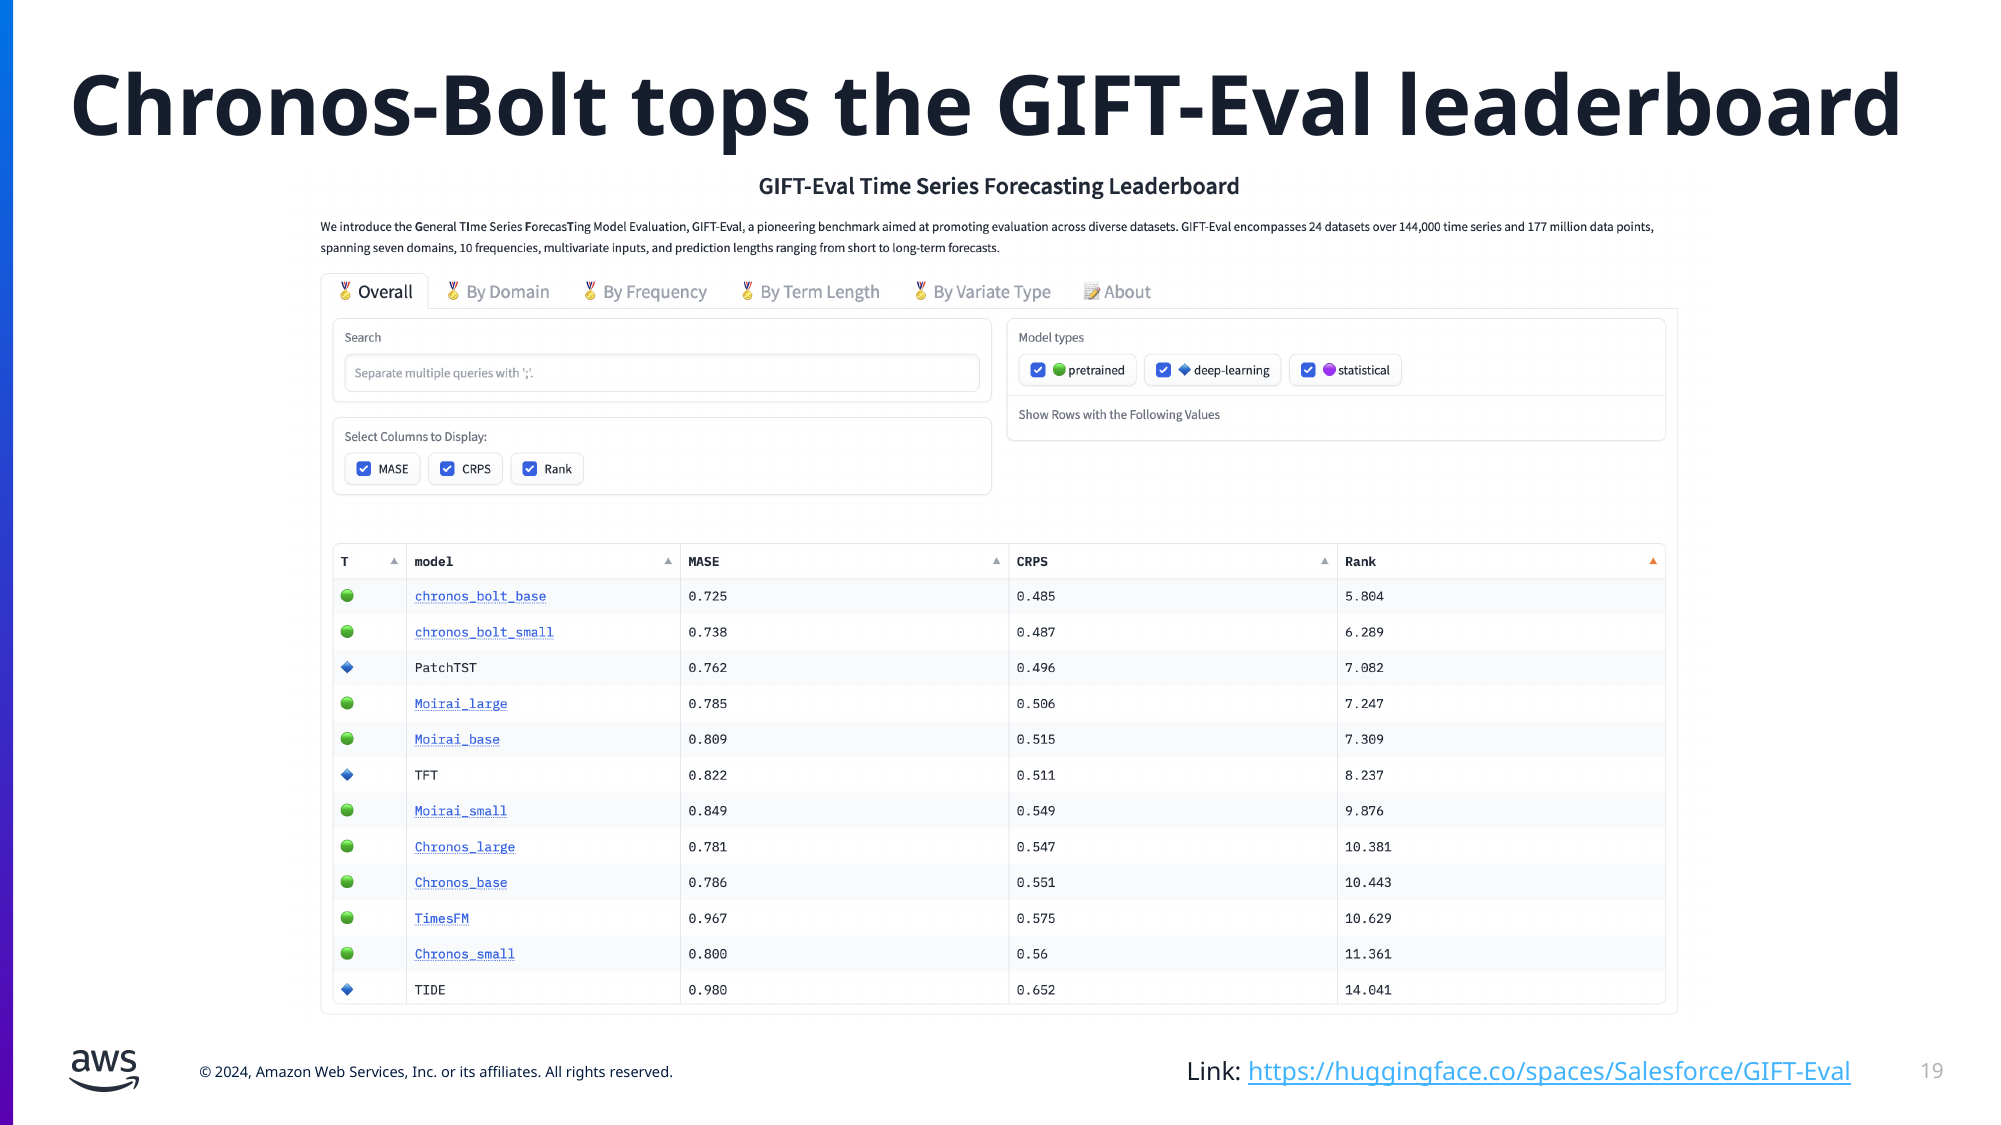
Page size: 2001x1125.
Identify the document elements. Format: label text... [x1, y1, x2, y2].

slide_number 19 [1493, 1041, 1944, 1102]
text_box Link: https://huggingface.co/spaces/Salesforce/GIFT-Eval [1186, 1048, 1852, 1098]
title Chronos-Bolt tops the GIFT-Eval leaderboard [69, 56, 1944, 163]
picture [287, 162, 1713, 1025]
picture [69, 1050, 139, 1092]
